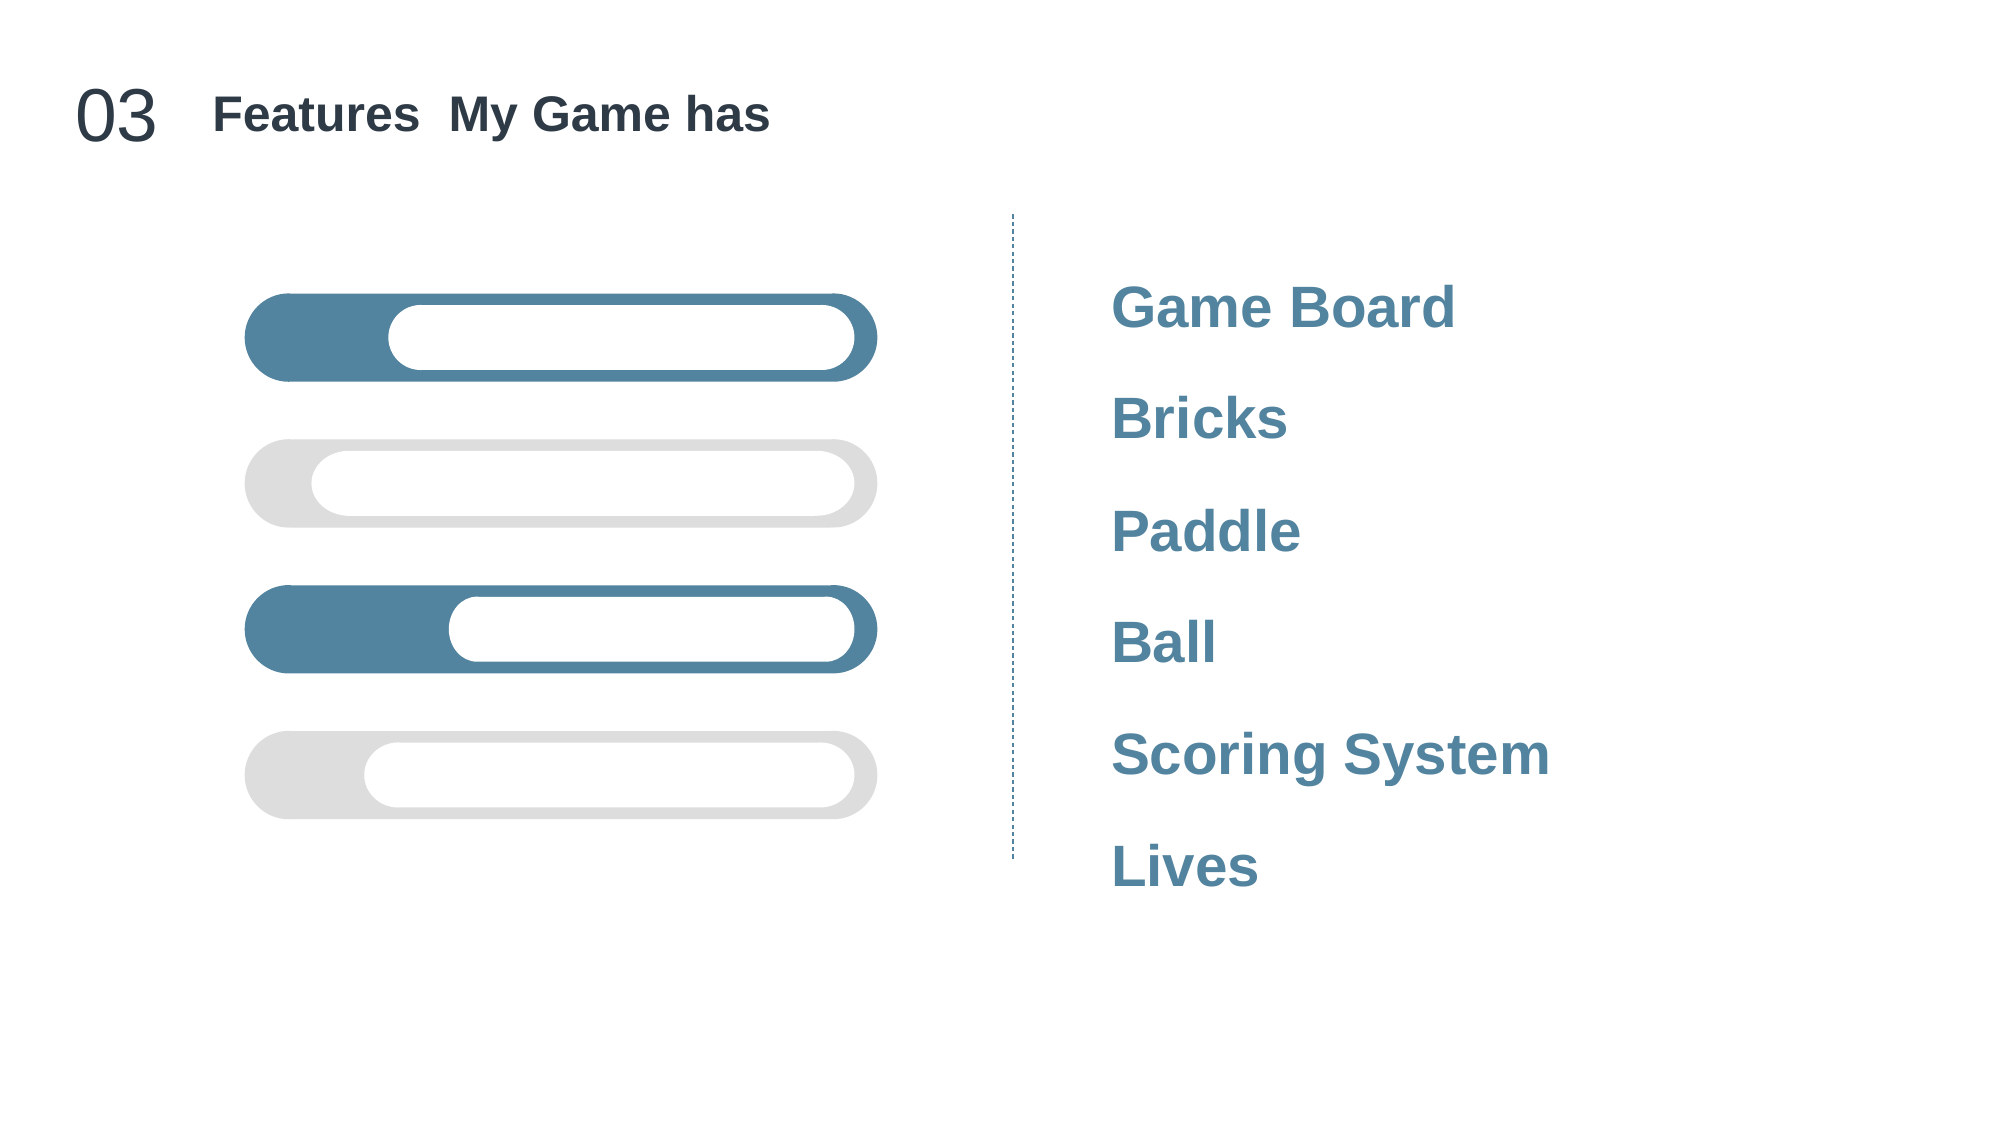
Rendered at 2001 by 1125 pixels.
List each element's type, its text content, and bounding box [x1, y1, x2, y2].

text_box Features My Game has [245, 74, 1265, 149]
text_box [447, 595, 856, 663]
text_box [310, 449, 856, 517]
text_box [243, 438, 879, 529]
text_box Game Board Bricks Paddle Ball Scoring System Lives [1096, 219, 1653, 906]
text_box [243, 584, 879, 675]
text_box 03 [60, 58, 245, 164]
text_box [243, 729, 879, 821]
text_box [363, 741, 856, 809]
text_box [243, 292, 879, 383]
text_box [387, 303, 856, 372]
